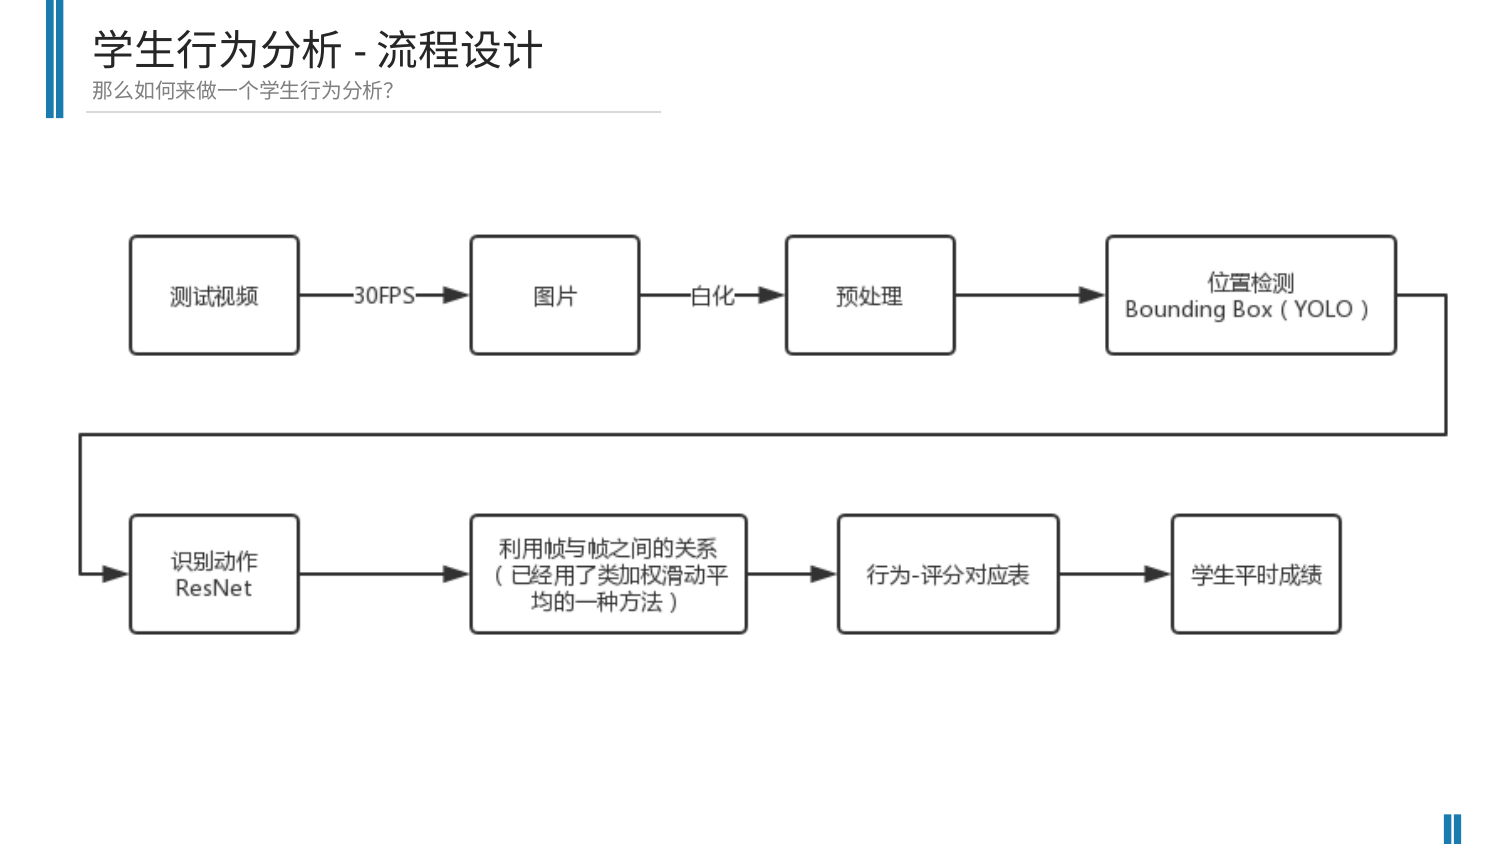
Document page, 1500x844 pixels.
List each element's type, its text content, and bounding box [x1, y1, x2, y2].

text_box 那么如何来做一个学生行为分析？ [78, 70, 714, 111]
text_box 学生行为分析-流程设计 [78, 15, 802, 81]
picture [0, 156, 1500, 688]
